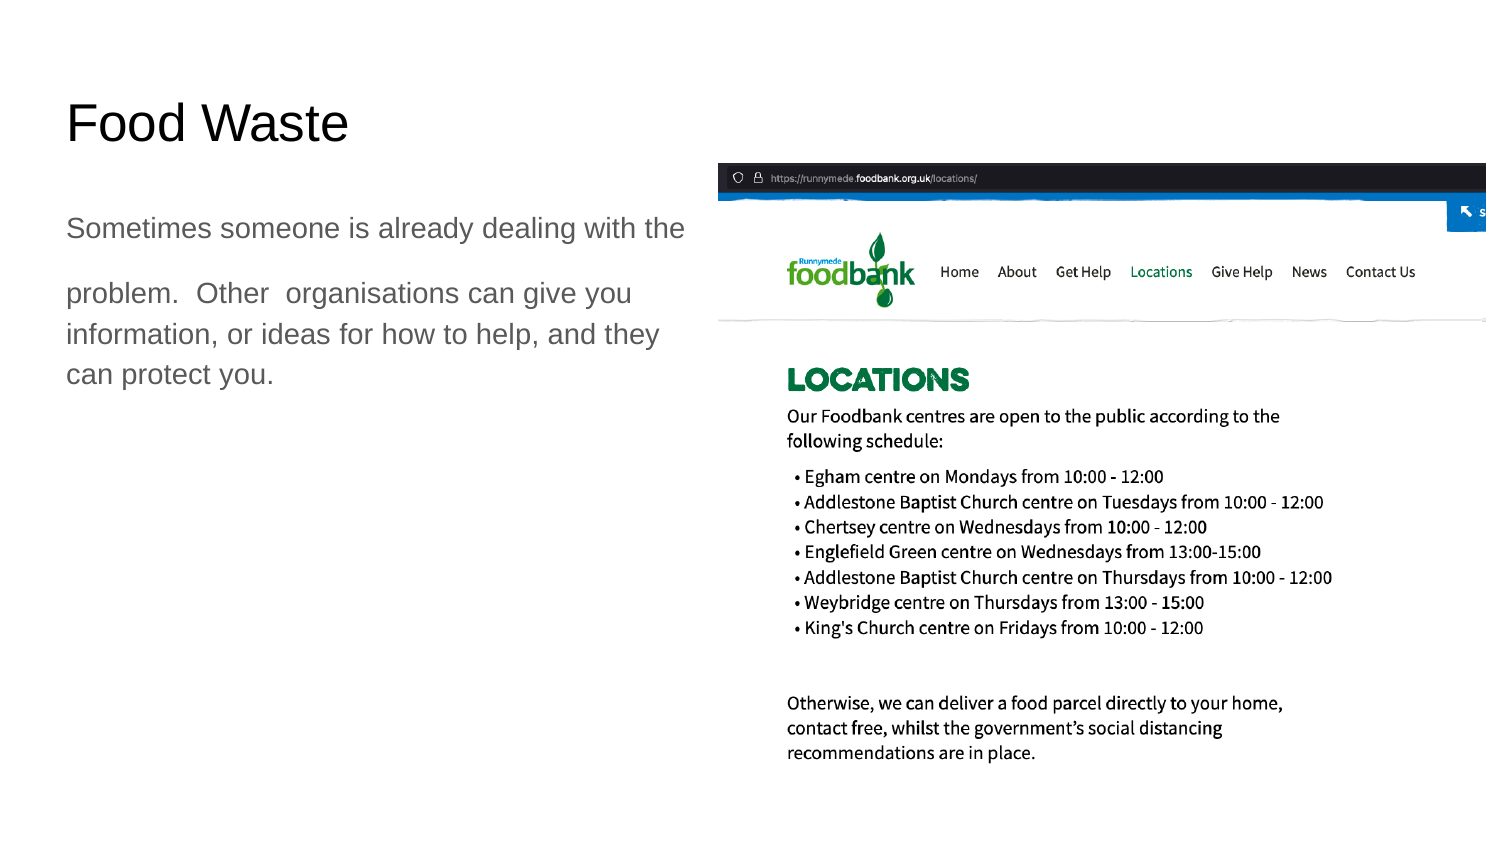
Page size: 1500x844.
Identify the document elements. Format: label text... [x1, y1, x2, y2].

list Sometimes someone is already dealing with the problem. Other organisations can give you information, or ideas for how to help, and they can protect you. [51, 189, 708, 750]
title Food Waste [51, 72, 1449, 167]
picture [718, 162, 1486, 776]
